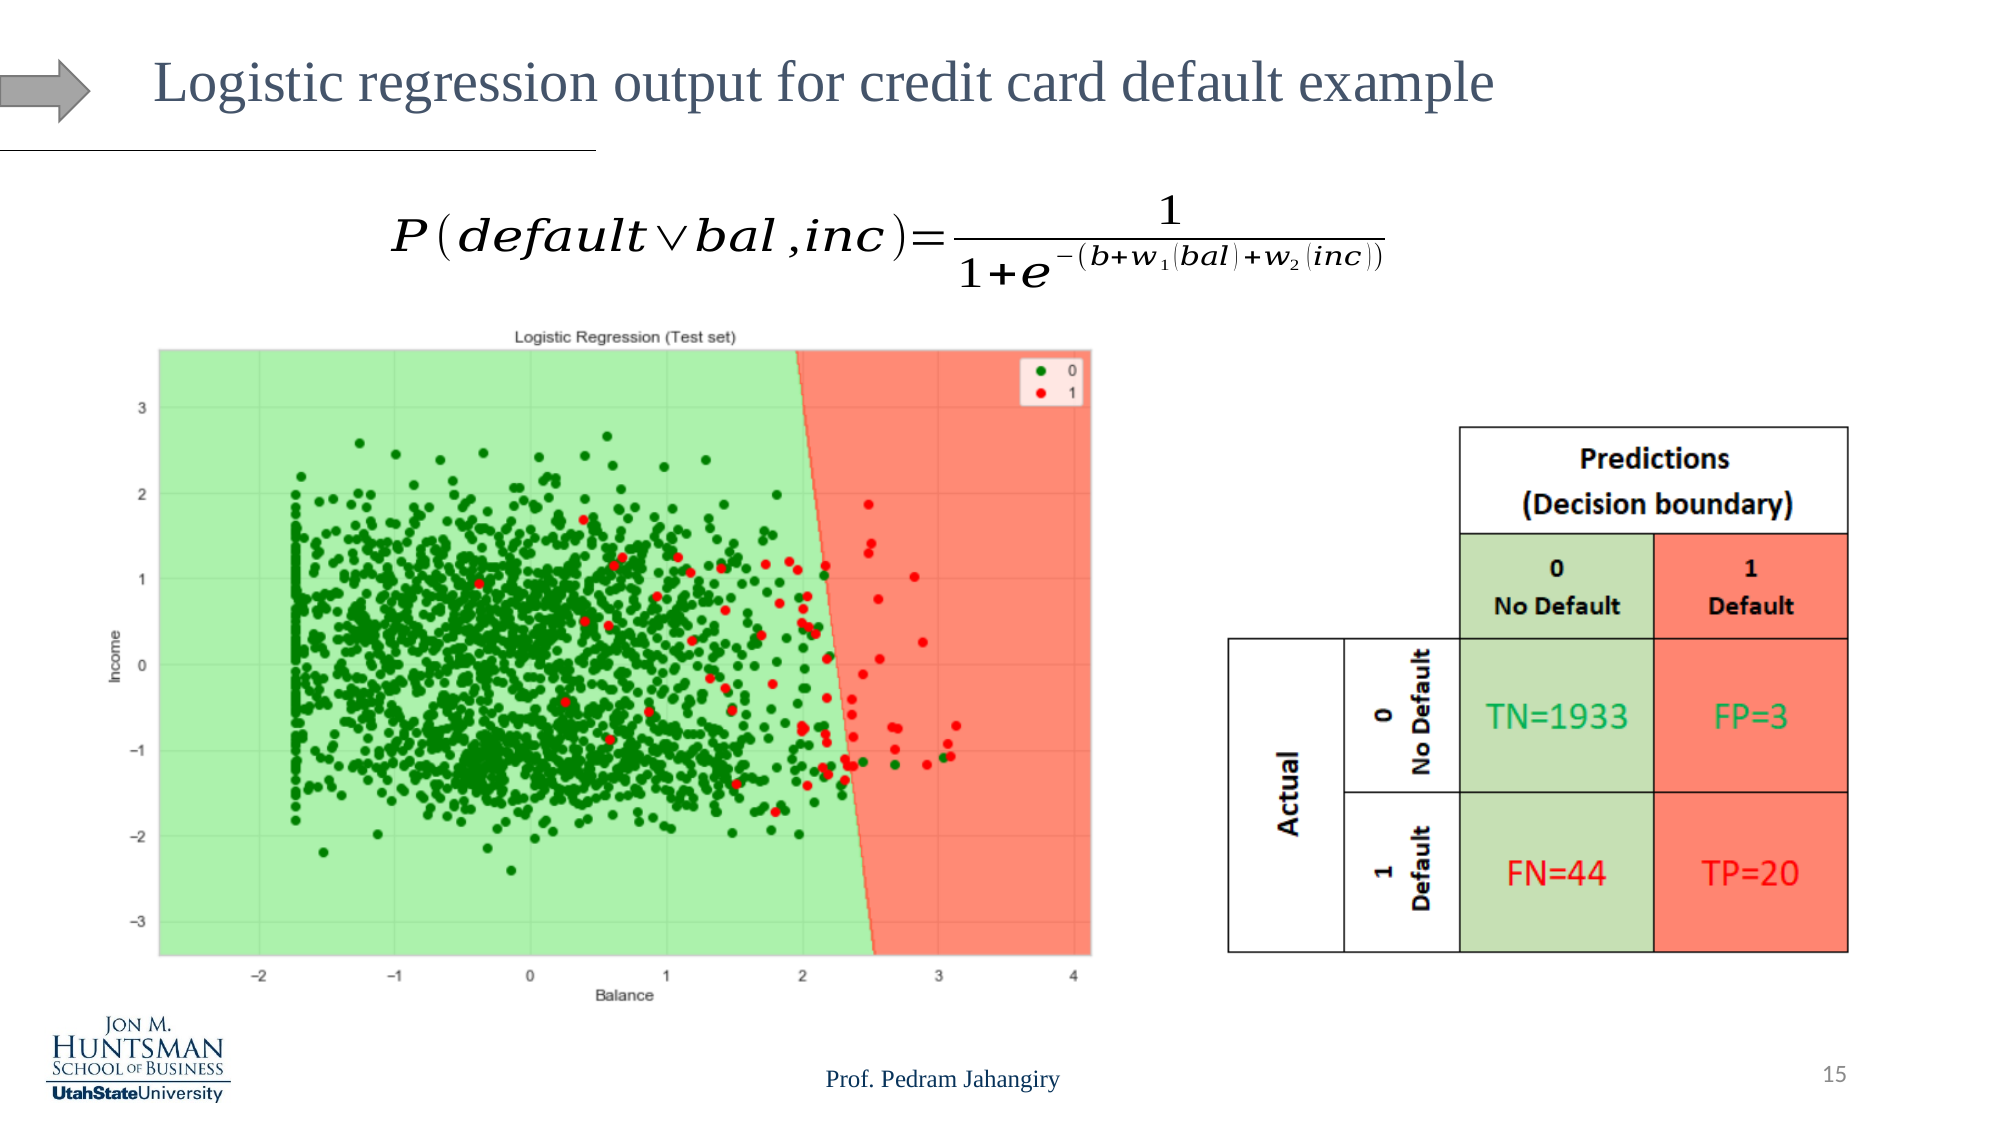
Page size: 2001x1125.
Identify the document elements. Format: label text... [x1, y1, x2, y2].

picture [1195, 411, 1863, 961]
text_box [0, 58, 91, 124]
text_box Logistic regression output for credit card default example [138, 17, 1573, 122]
slide_number 15 [1412, 1042, 1863, 1103]
picture [44, 325, 1108, 1103]
